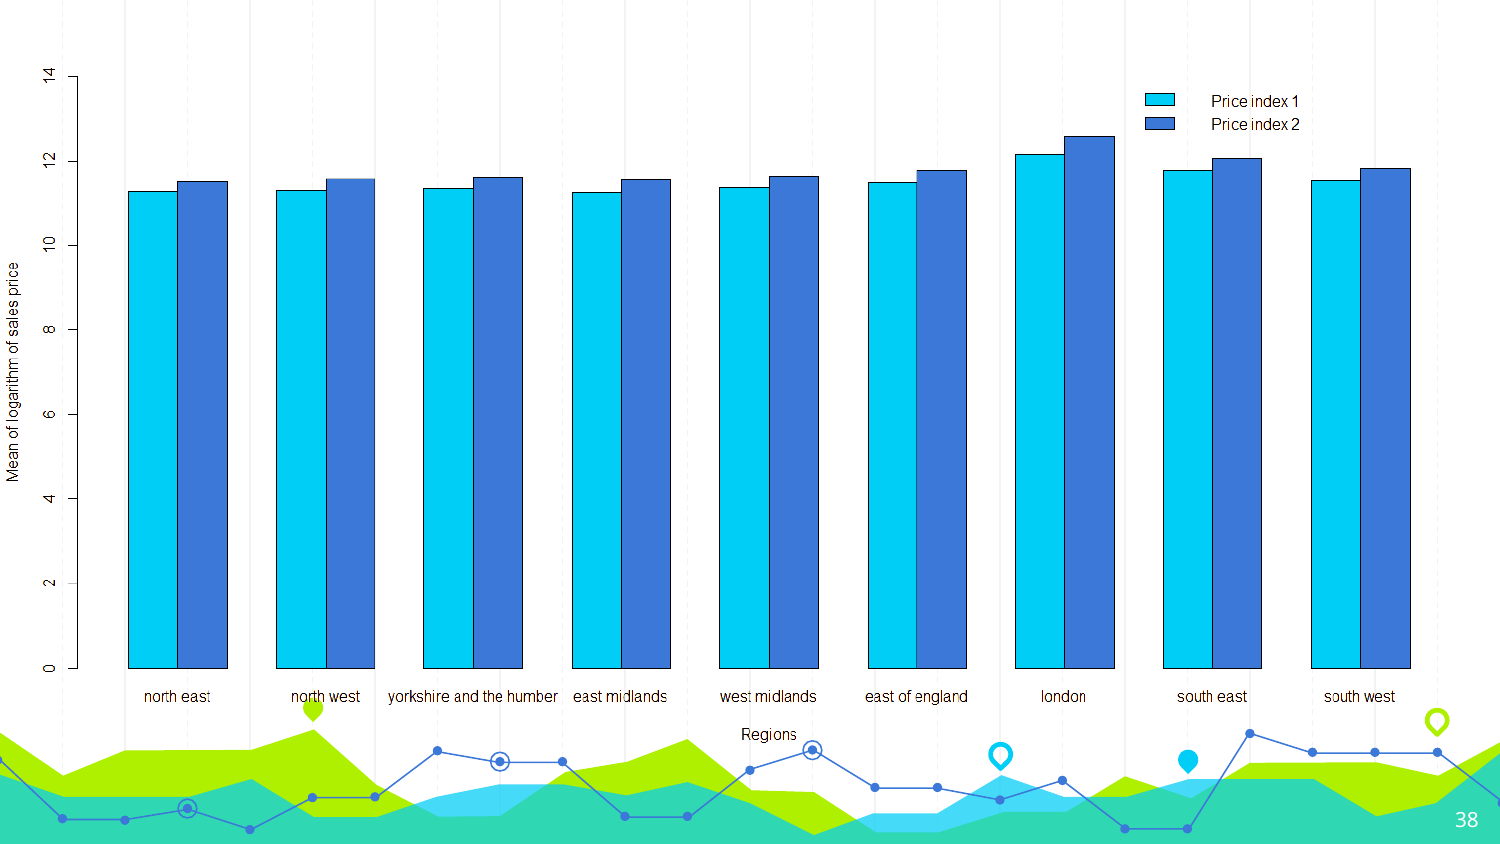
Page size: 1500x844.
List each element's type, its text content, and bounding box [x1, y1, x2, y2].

picture [0, 0, 1500, 763]
slide_number 38 [1403, 791, 1494, 844]
